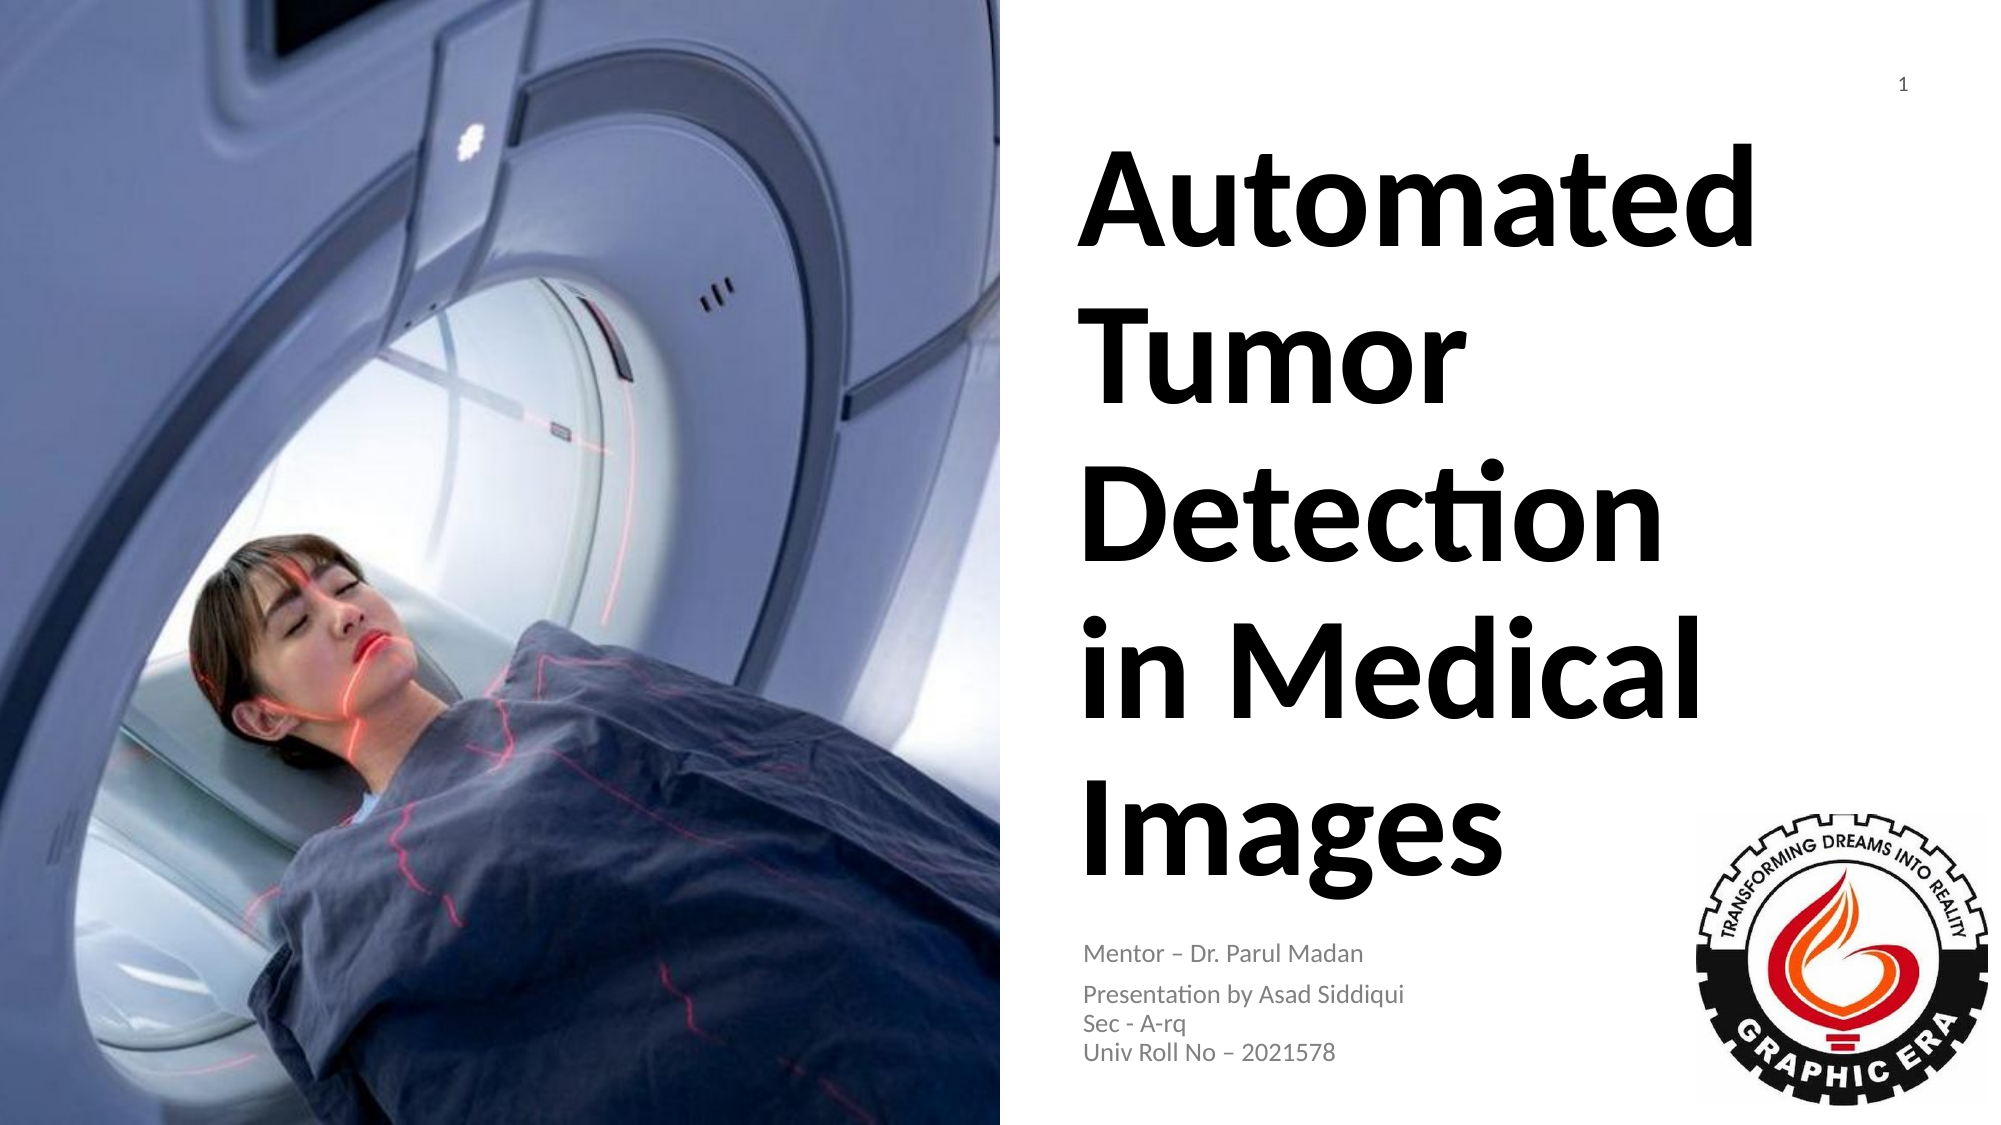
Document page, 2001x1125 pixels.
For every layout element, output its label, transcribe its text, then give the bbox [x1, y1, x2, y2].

slide_number 1 [1862, 53, 1924, 113]
picture [1696, 814, 1988, 1106]
list Mentor – Dr. Parul Madan Presentation by Asad Siddiqui Sec - A-rq Univ Roll No – 2021578 [1068, 931, 1607, 1075]
title Automated Tumor Detection in Medical Images [1062, 112, 1790, 764]
picture [0, 0, 1000, 1125]
